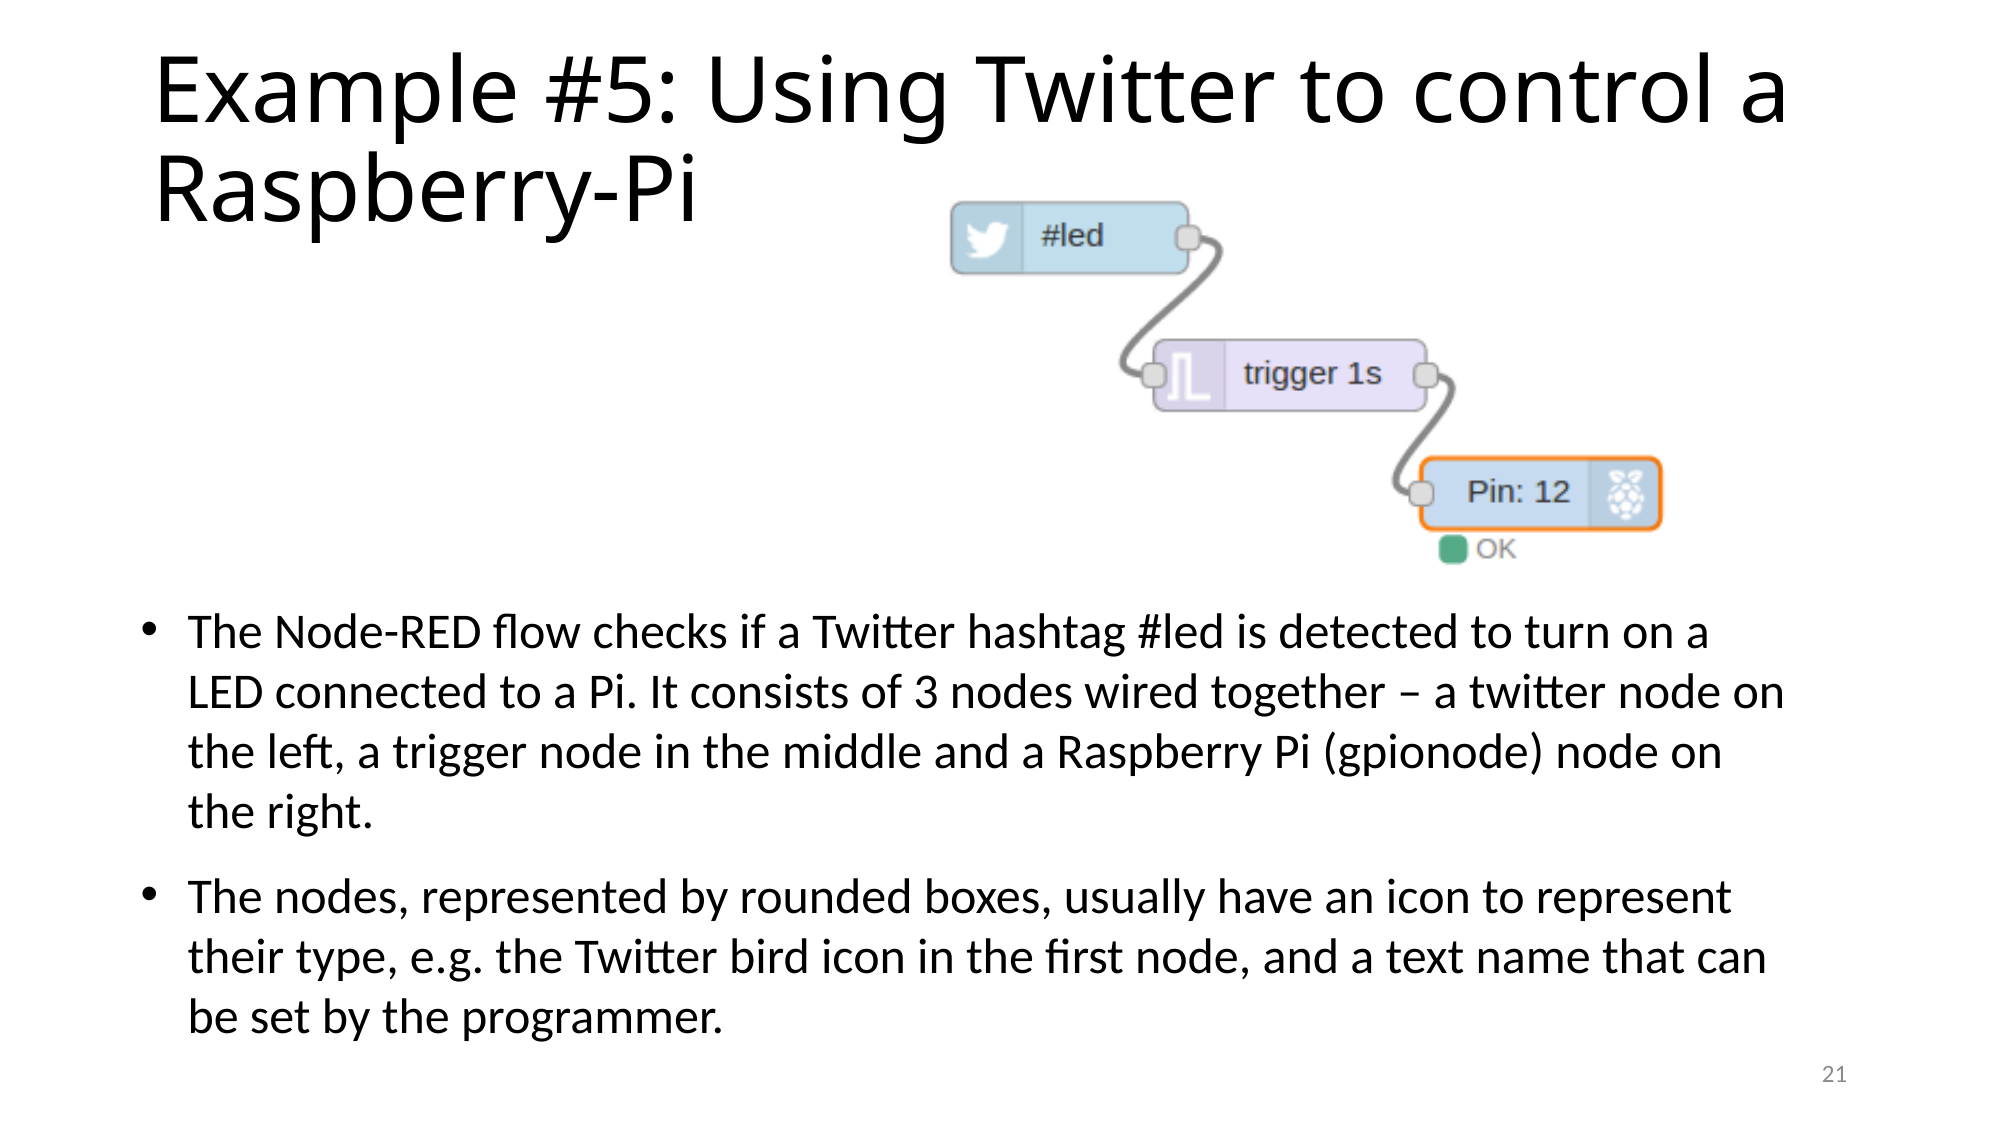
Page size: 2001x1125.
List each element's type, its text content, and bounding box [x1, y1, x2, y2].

text_box The Node-RED flow checks if a Twitter hashtag #led is detected to turn on a LED connected to a Pi. It consists of 3 nodes wired together – a twitter node on the left, a trigger node in the middle and a Raspberry Pi (gpionode) node on the right. The nodes, represented by rounded boxes, usually have an icon to represent their type, e.g. the Twitter bird icon in the first node, and a text name that can be set by the programmer. [125, 591, 1806, 1051]
slide_number 21 [1412, 1042, 1863, 1103]
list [912, 165, 1719, 604]
title Example #5: Using Twitter to control a Raspberry-Pi [137, 59, 1863, 225]
